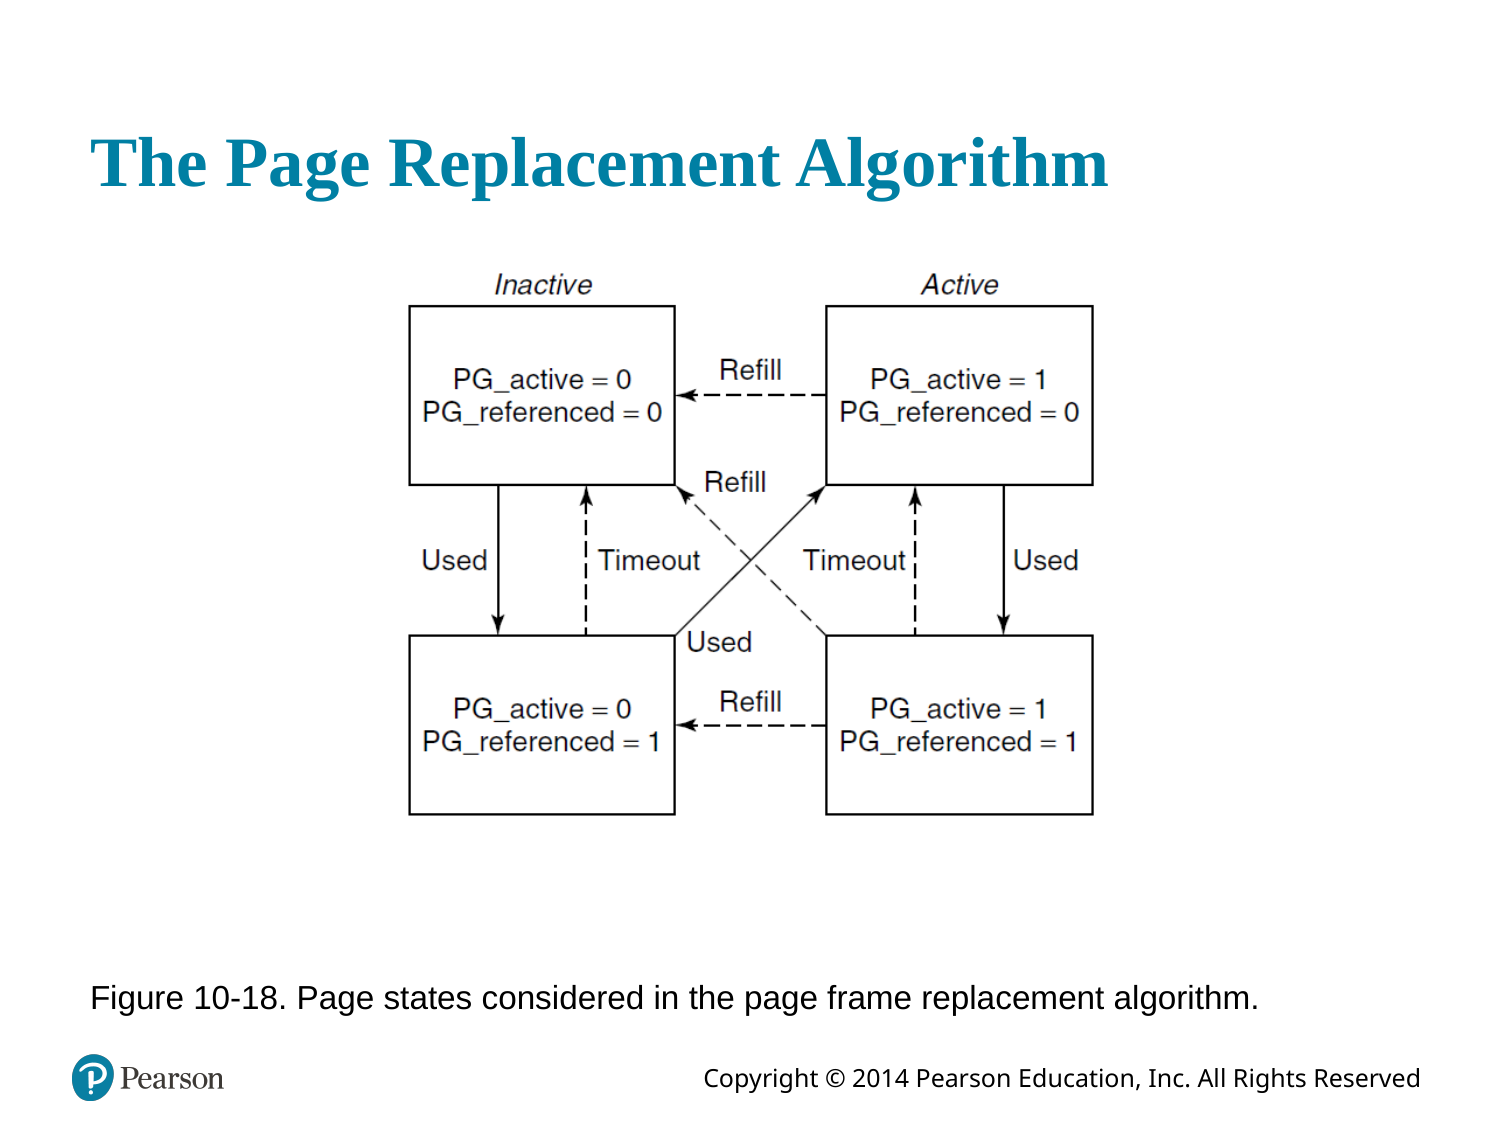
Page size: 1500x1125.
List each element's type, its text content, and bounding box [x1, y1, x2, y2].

title The Page Replacement Algorithm [75, 40, 1425, 216]
picture [98, 1054, 224, 1101]
picture [80, 1063, 106, 1088]
list Figure 10-18. Page states considered in the page frame replacement algorithm. [75, 880, 1425, 1031]
picture [72, 1054, 88, 1070]
picture [362, 249, 1137, 847]
picture [72, 1087, 83, 1101]
